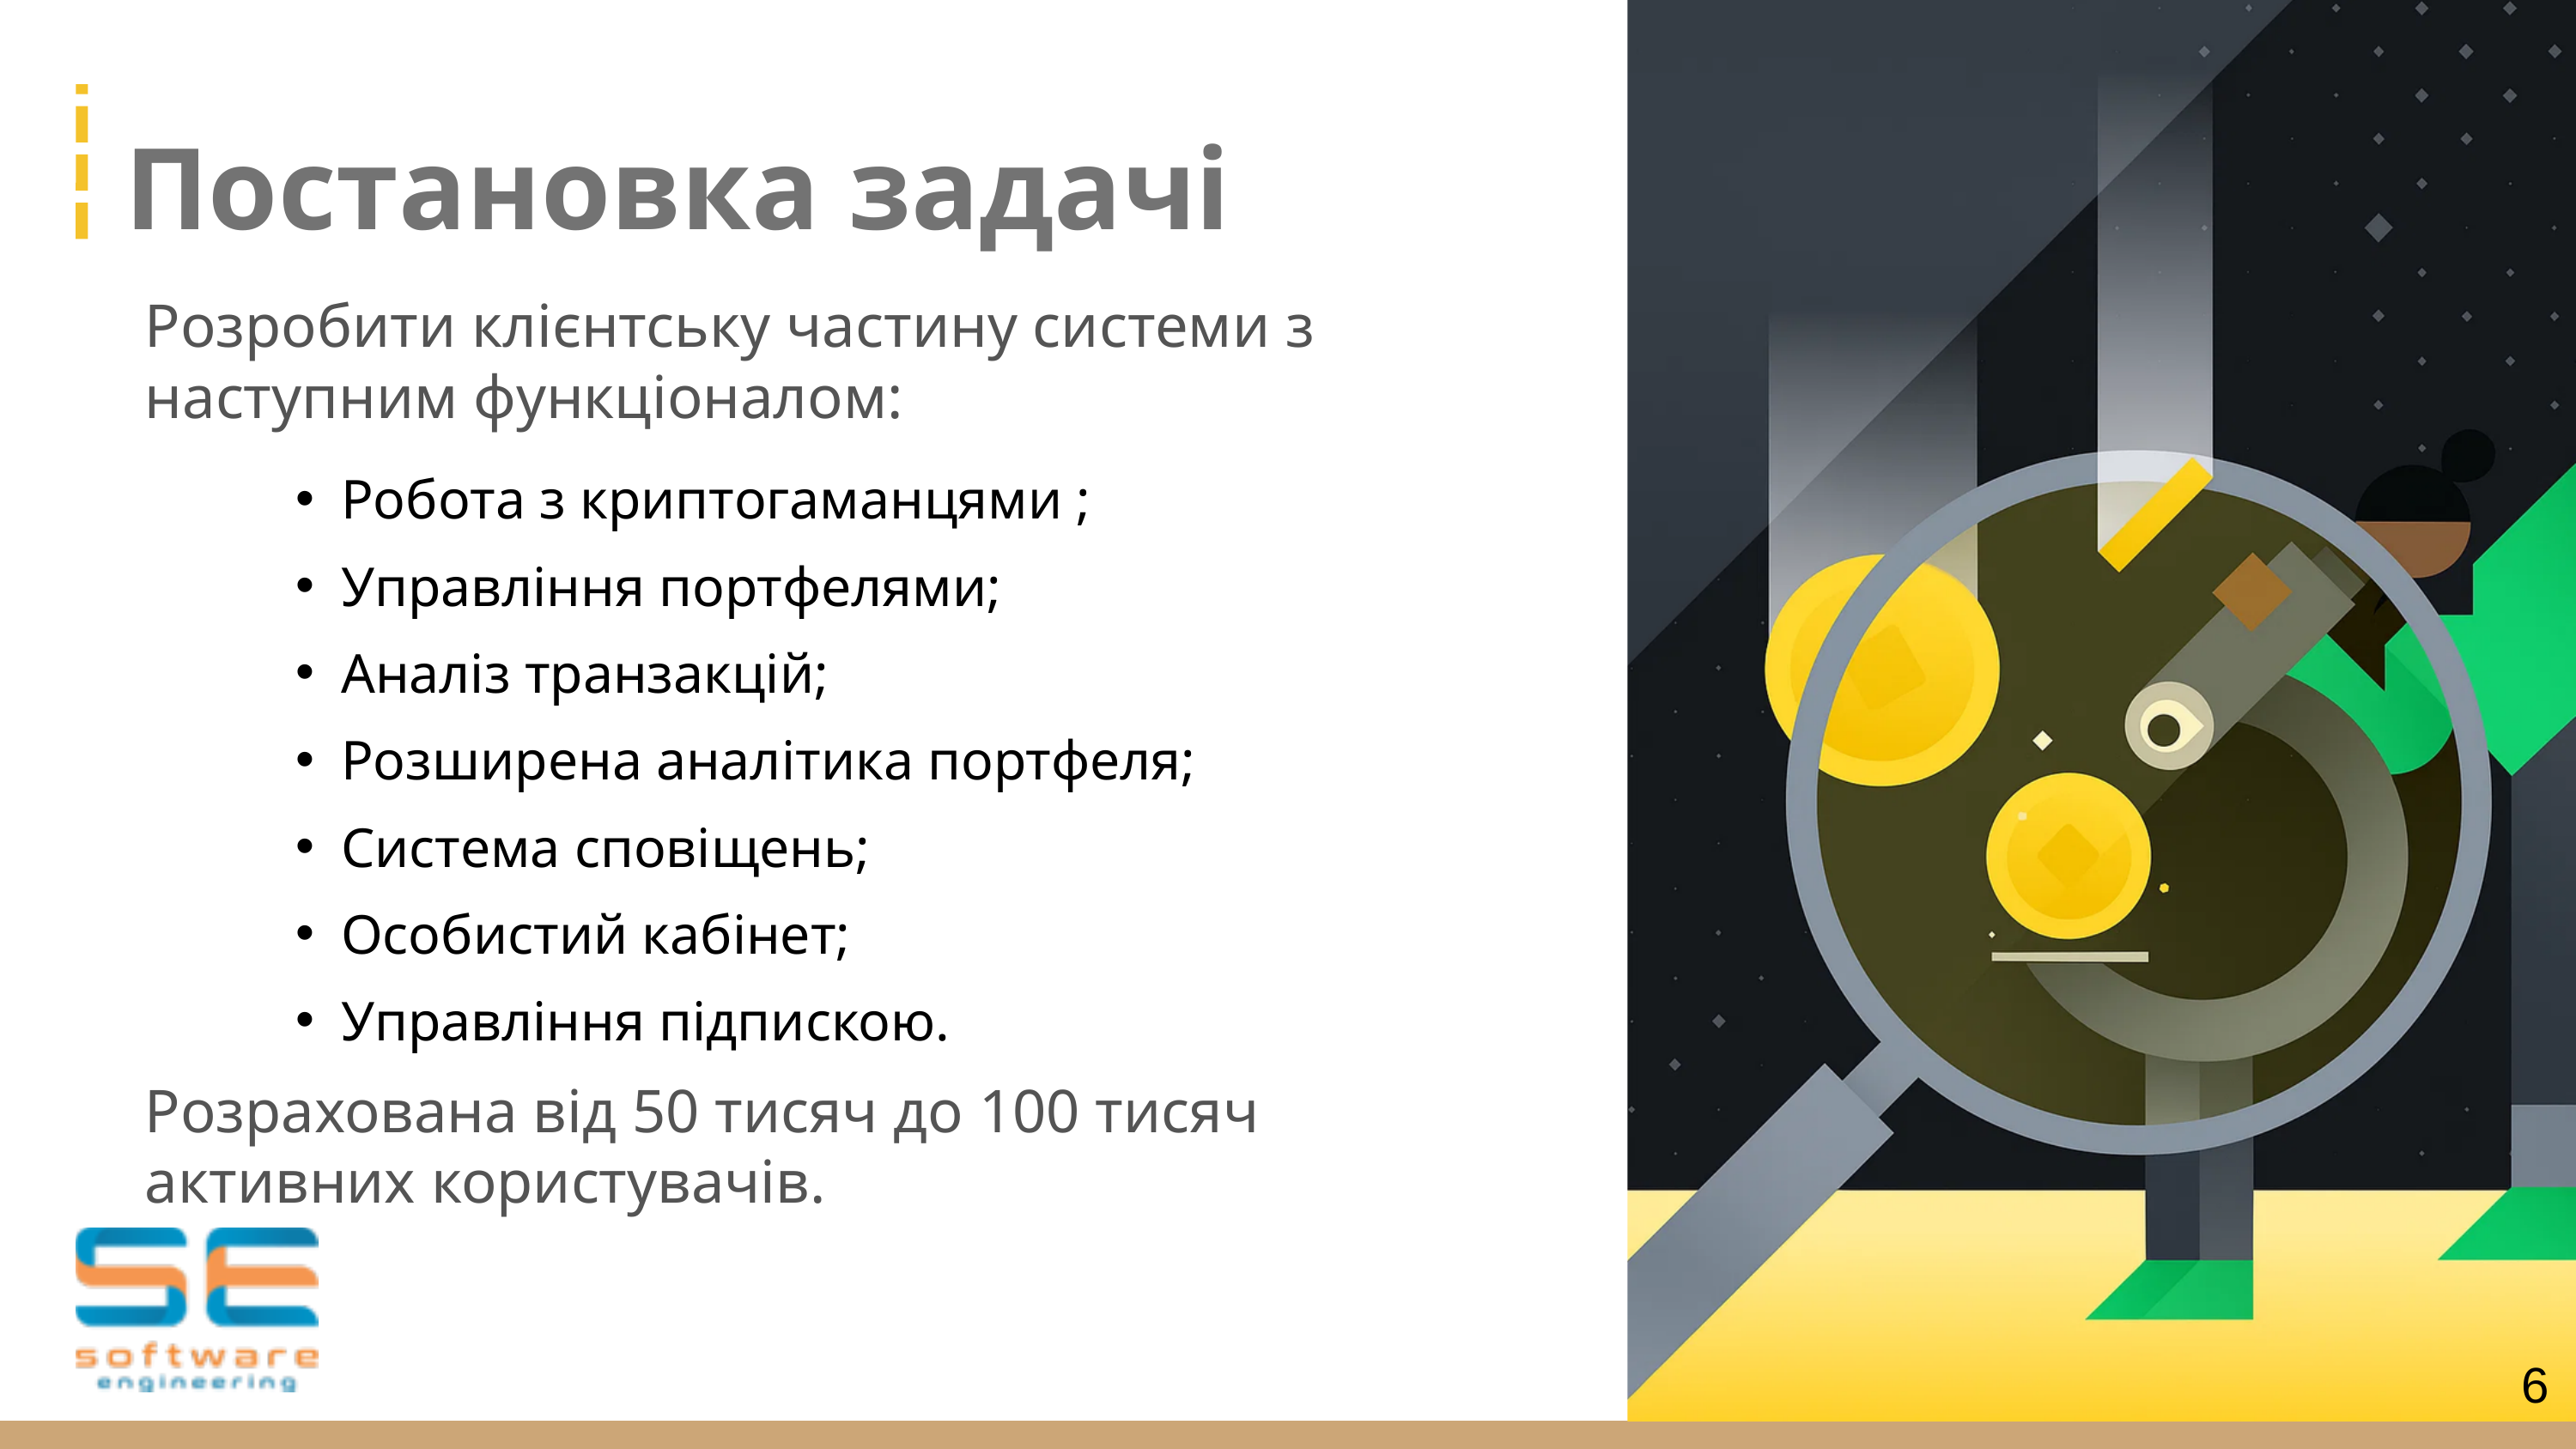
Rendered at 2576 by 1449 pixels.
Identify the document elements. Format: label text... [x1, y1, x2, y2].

text_box [1627, 0, 2576, 1421]
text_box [124, 67, 1344, 252]
text_box 6 [2521, 1353, 2576, 1414]
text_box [0, 1421, 2576, 1449]
text_box Робота з криптогаманцями ; Управління портфелями; Аналіз транзакцій; Розширена аналітика портфеля; Система сповіщень; Особистий кабінет; Управління підпискою. [250, 442, 1518, 1052]
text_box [144, 264, 1494, 431]
text_box [76, 1228, 319, 1392]
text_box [144, 1049, 1352, 1216]
